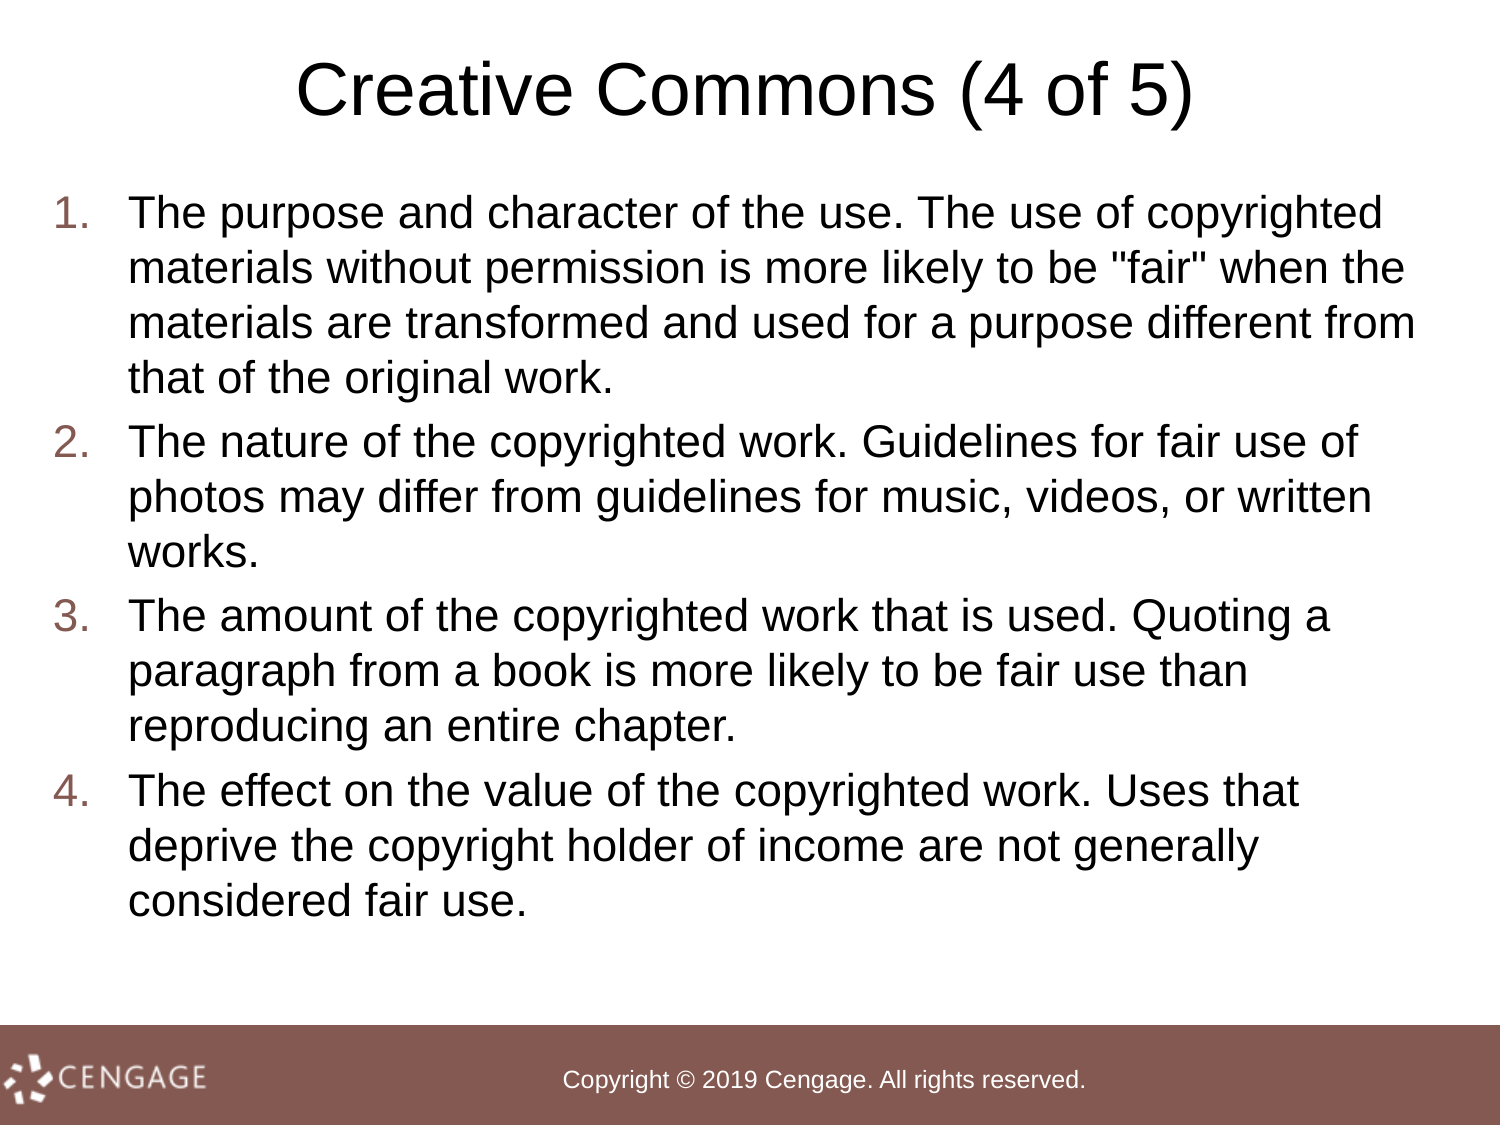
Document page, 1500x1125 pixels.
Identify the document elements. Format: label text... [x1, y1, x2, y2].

picture [0, 1051, 211, 1106]
list The purpose and character of the use. The use of copyrighted mate­rials without permission is more likely to be "fair" when the materials are transformed and used for a purpose different from that of the original work. The nature of the copyrighted work. Guidelines for fair use of photos may differ from guidelines for music, videos, or written works. The amount of the copyrighted work that is used. Quoting a paragraph from a book is more likely to be fair use than reproducing an entire chapter. The effect on the value of the copyrighted work. Uses that deprive the copyright holder of income are not generally considered fair use. [37, 175, 1468, 1011]
title Creative Commons (4 of 5) [21, 12, 1471, 159]
